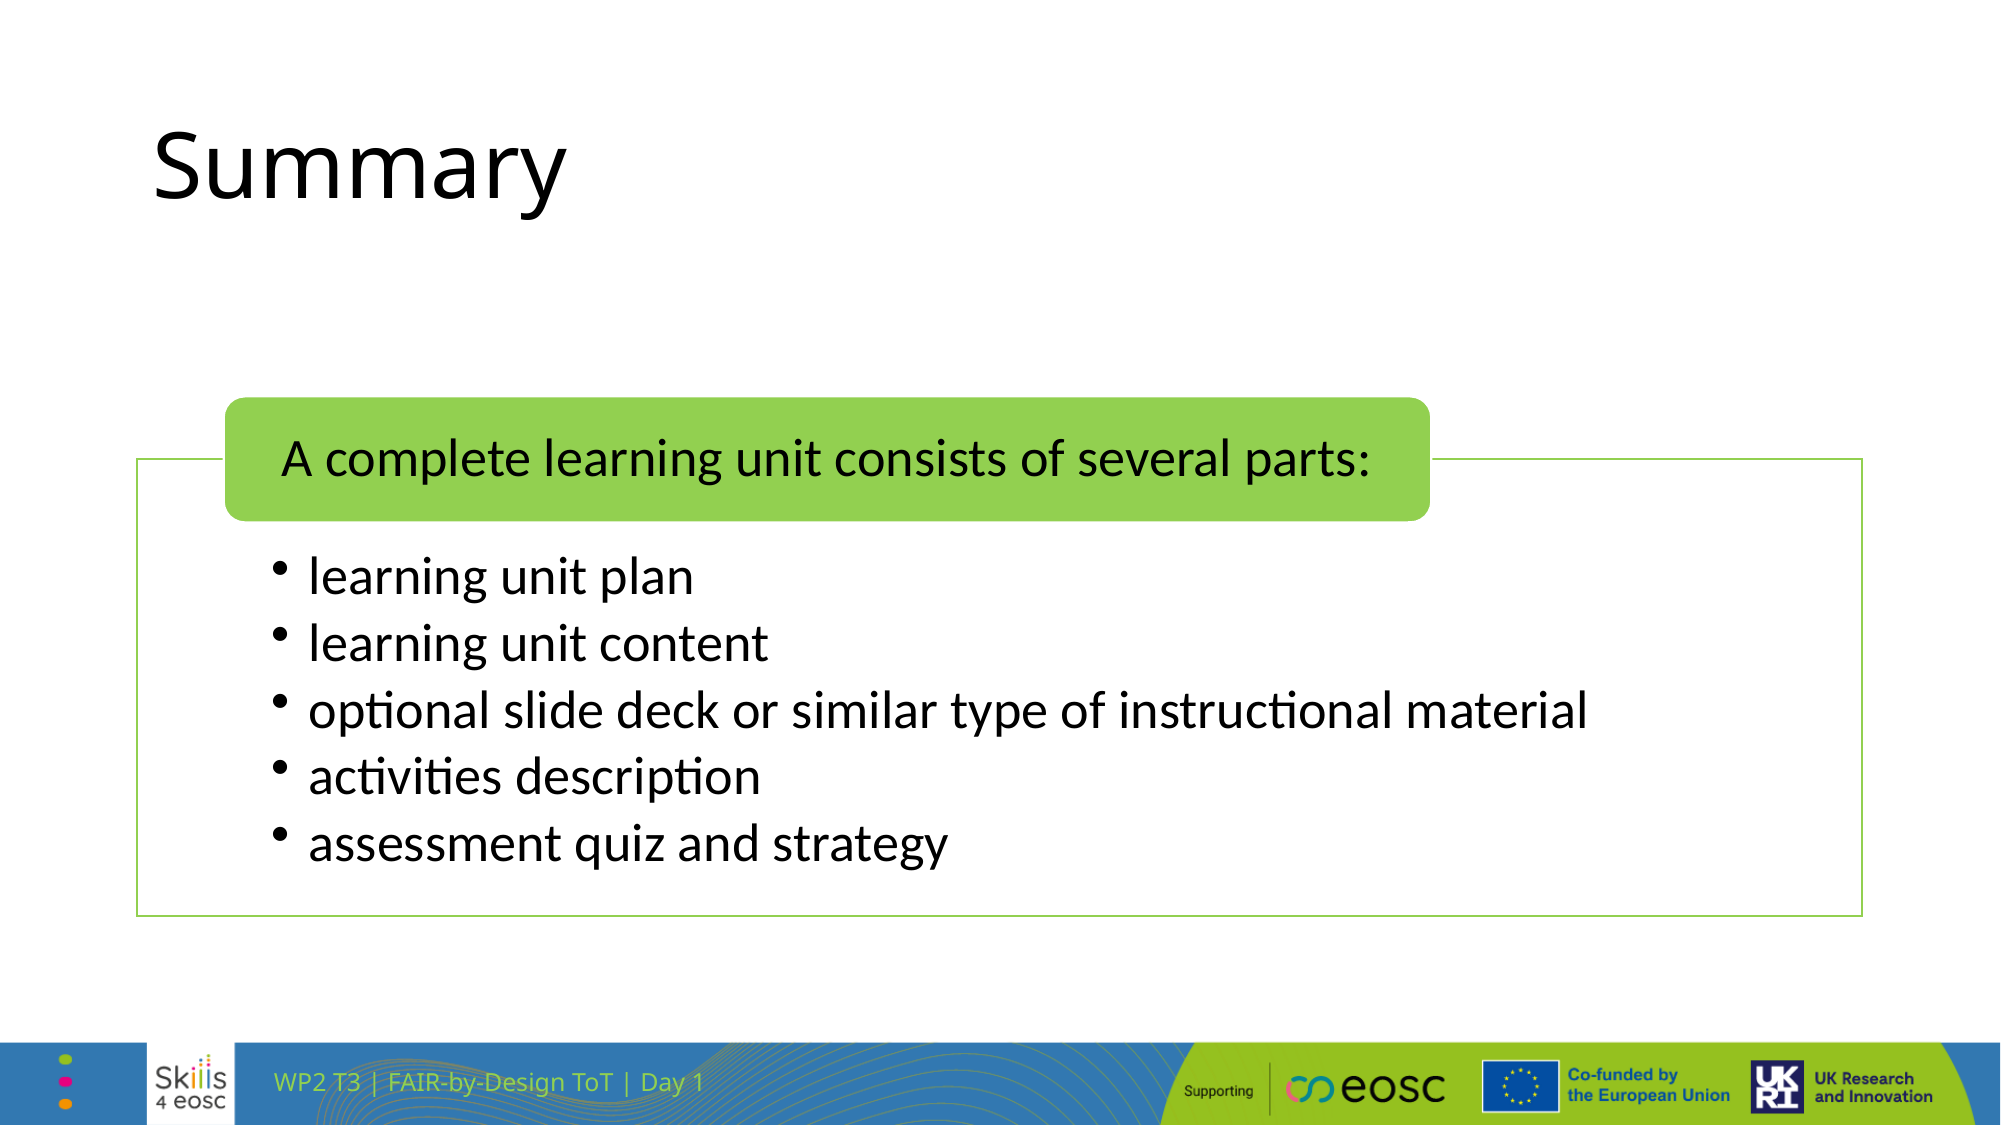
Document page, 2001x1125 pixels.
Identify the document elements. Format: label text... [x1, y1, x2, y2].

title Summary [137, 59, 1863, 278]
footer WP2 T3 | FAIR-by-Design ToT | Day 1 [258, 1052, 1140, 1112]
picture [0, 0, 2001, 1125]
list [137, 299, 1863, 1014]
